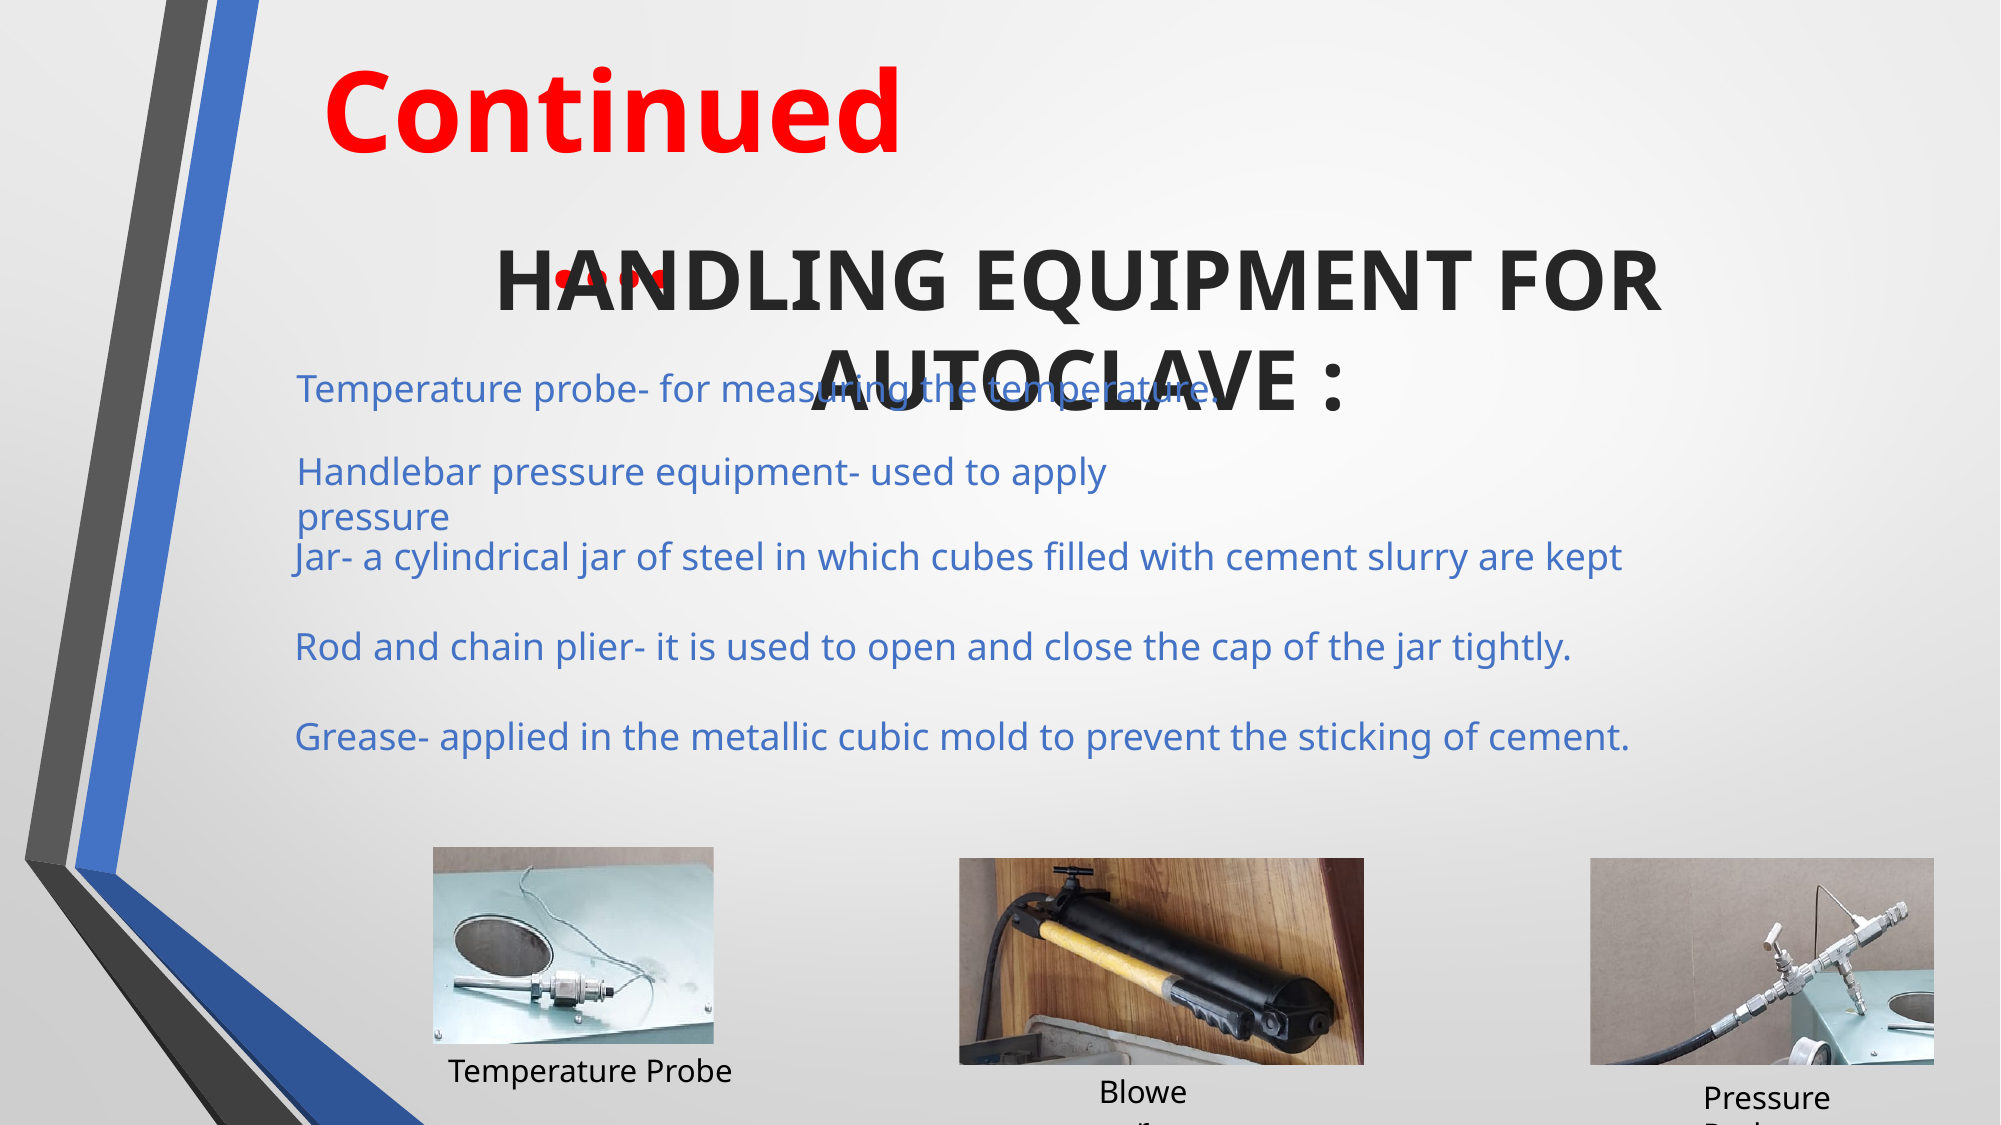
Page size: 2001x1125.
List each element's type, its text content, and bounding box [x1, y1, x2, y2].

text_box Temperature probe- for measuring the temperature. [281, 357, 1276, 418]
text_box Pressure Probe [1688, 1070, 1934, 1125]
text_box HANDLING EQUIPMENT FOR AUTOCLAVE : [264, 219, 1893, 435]
text_box Jar- a cylindrical jar of steel in which cubes filled with cement slurry are kept Rod and chain plier- it is used to open and close the cap of the jar tightly. Grease- applied in the metallic cubic mold to prevent the sticking of cement. [279, 390, 1795, 811]
text_box Continued…. [279, 32, 949, 219]
picture [432, 847, 714, 1045]
picture [1590, 857, 1935, 1065]
text_box Handlebar pressure equipment- used to apply pressure [281, 440, 1276, 545]
text_box Temperature Probe [433, 1043, 1058, 1097]
picture [959, 758, 1364, 1125]
